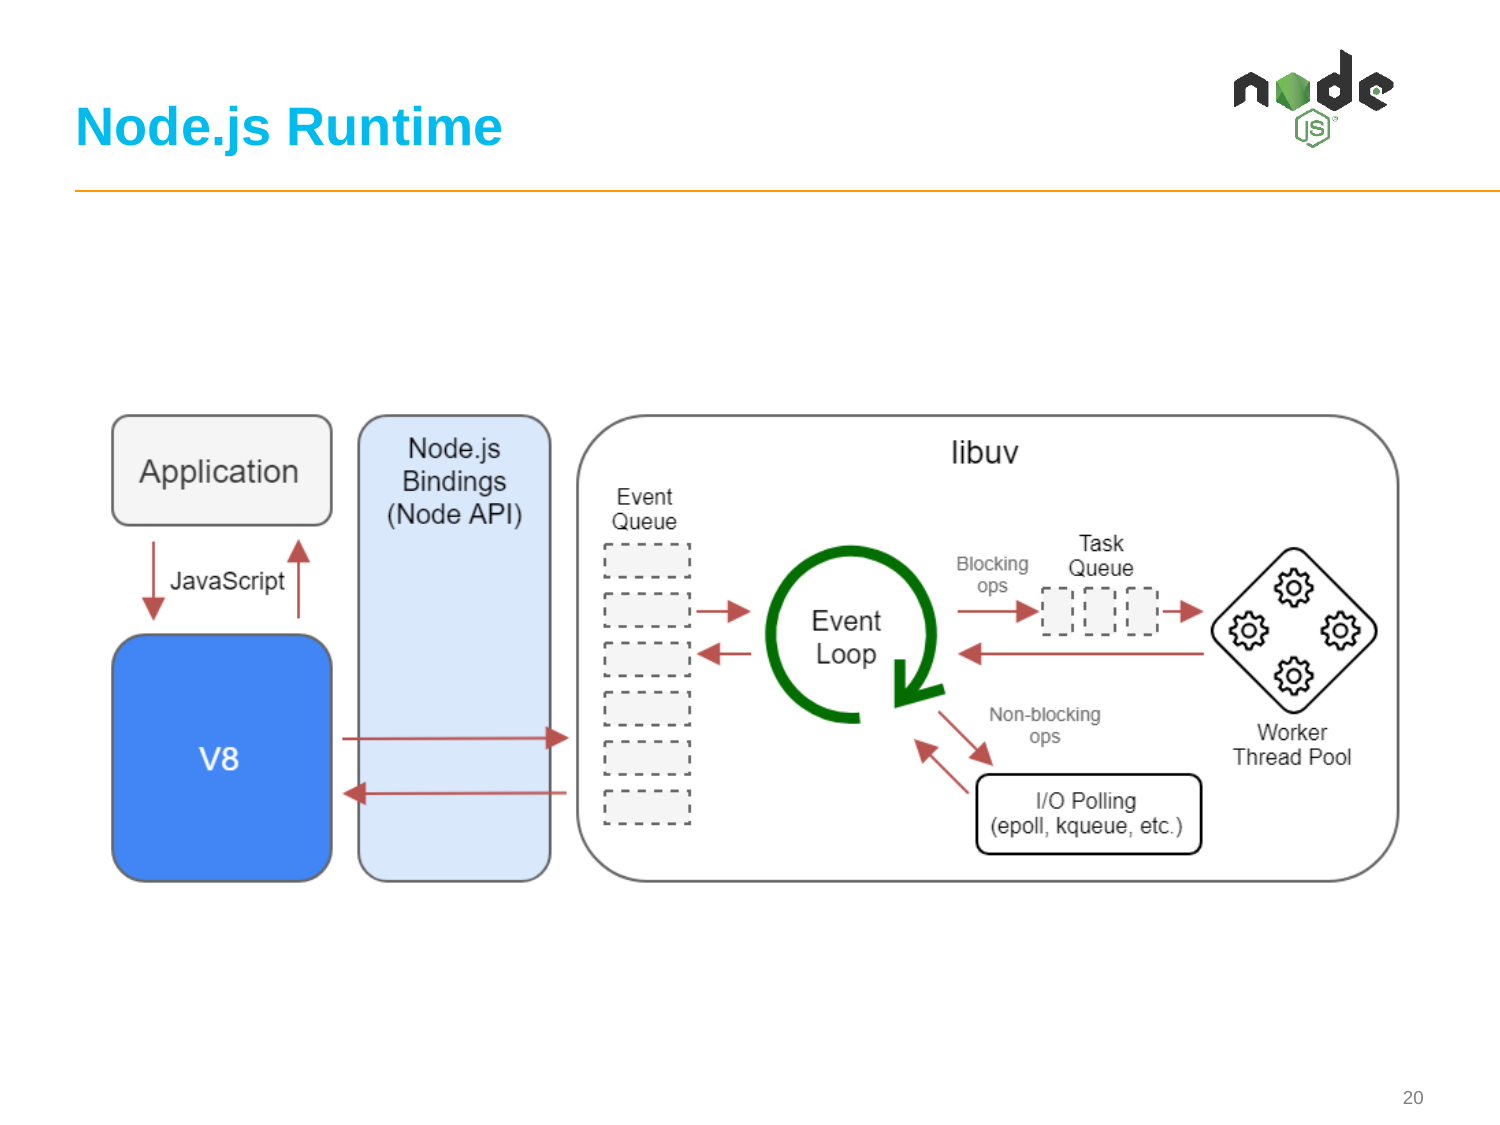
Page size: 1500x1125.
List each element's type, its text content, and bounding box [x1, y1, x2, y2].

picture [83, 387, 1427, 913]
title Node.js Runtime [75, 27, 1422, 157]
